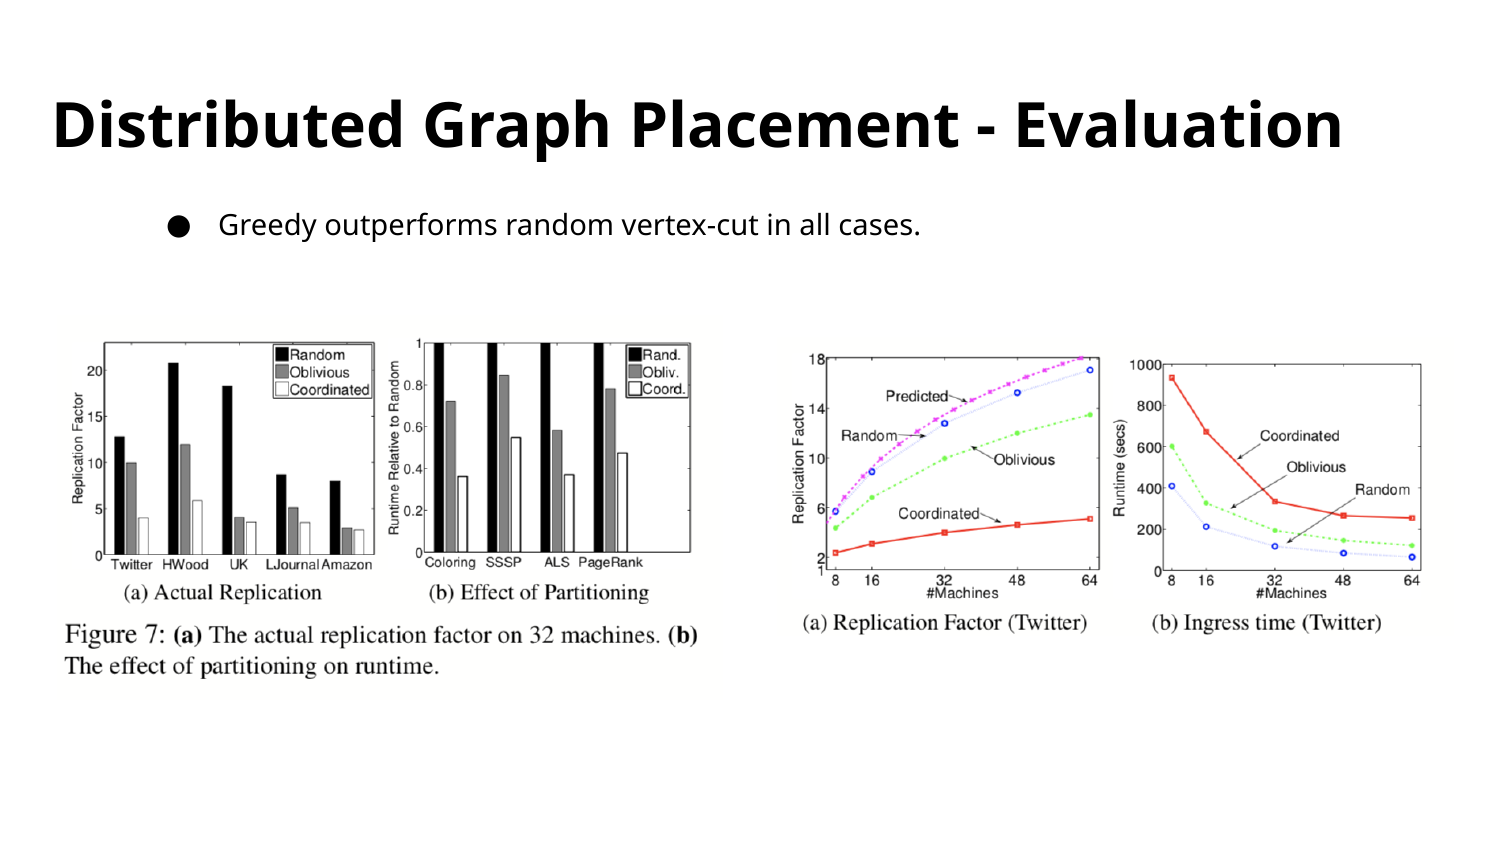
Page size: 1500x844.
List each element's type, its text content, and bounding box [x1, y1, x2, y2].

text_box Distributed Graph Placement - Evaluation [35, 70, 1454, 174]
picture [735, 337, 1455, 637]
picture [16, 295, 723, 700]
text_box Greedy outperforms random vertex-cut in all cases. [128, 190, 1426, 502]
